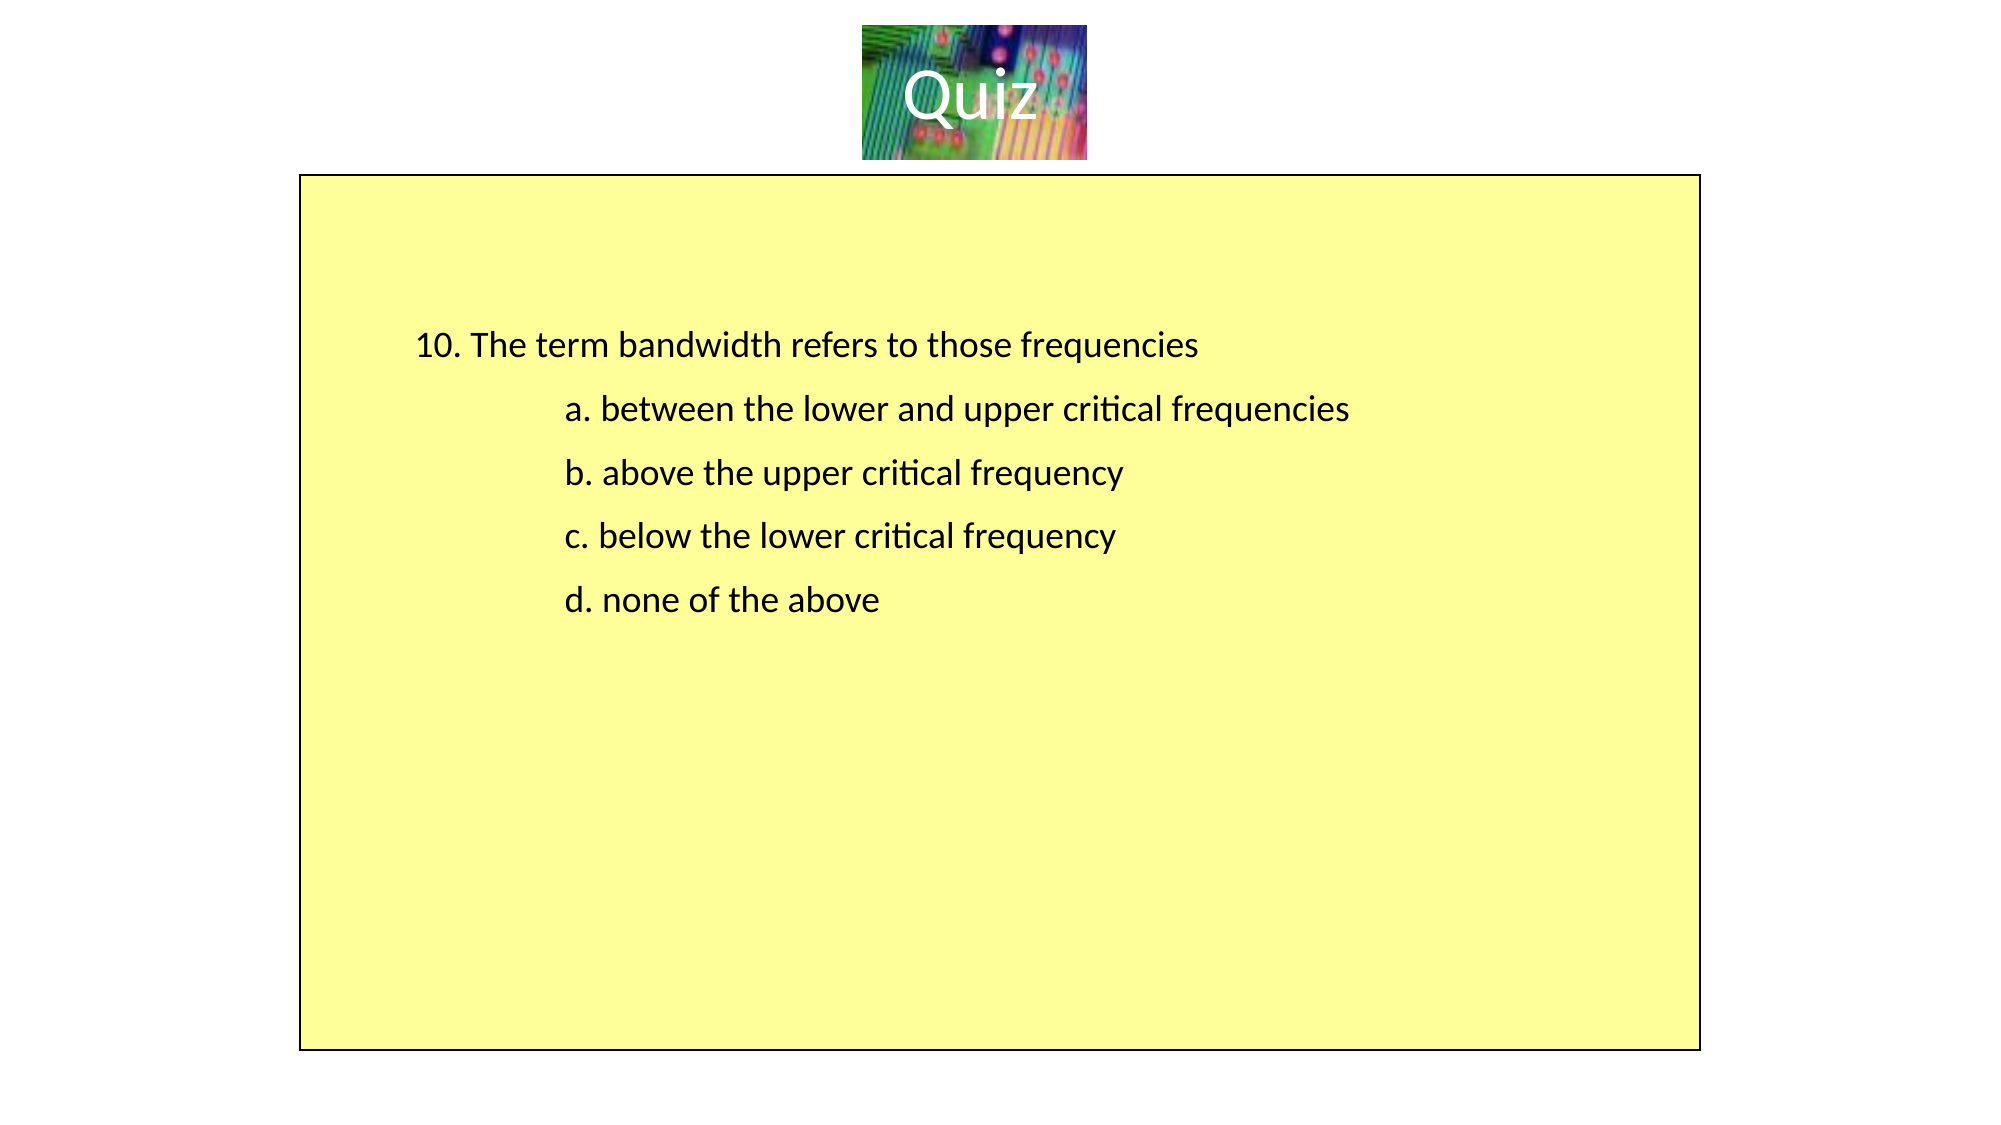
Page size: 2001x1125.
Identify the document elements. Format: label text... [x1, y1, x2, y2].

picture [862, 24, 1088, 160]
text_box 10. The term bandwidth refers to those frequencies a. between the lower and upper critical frequencies b. above the upper critical frequency c. below the lower critical frequency d. none of the above [399, 312, 1688, 628]
text_box [300, 174, 1700, 1050]
